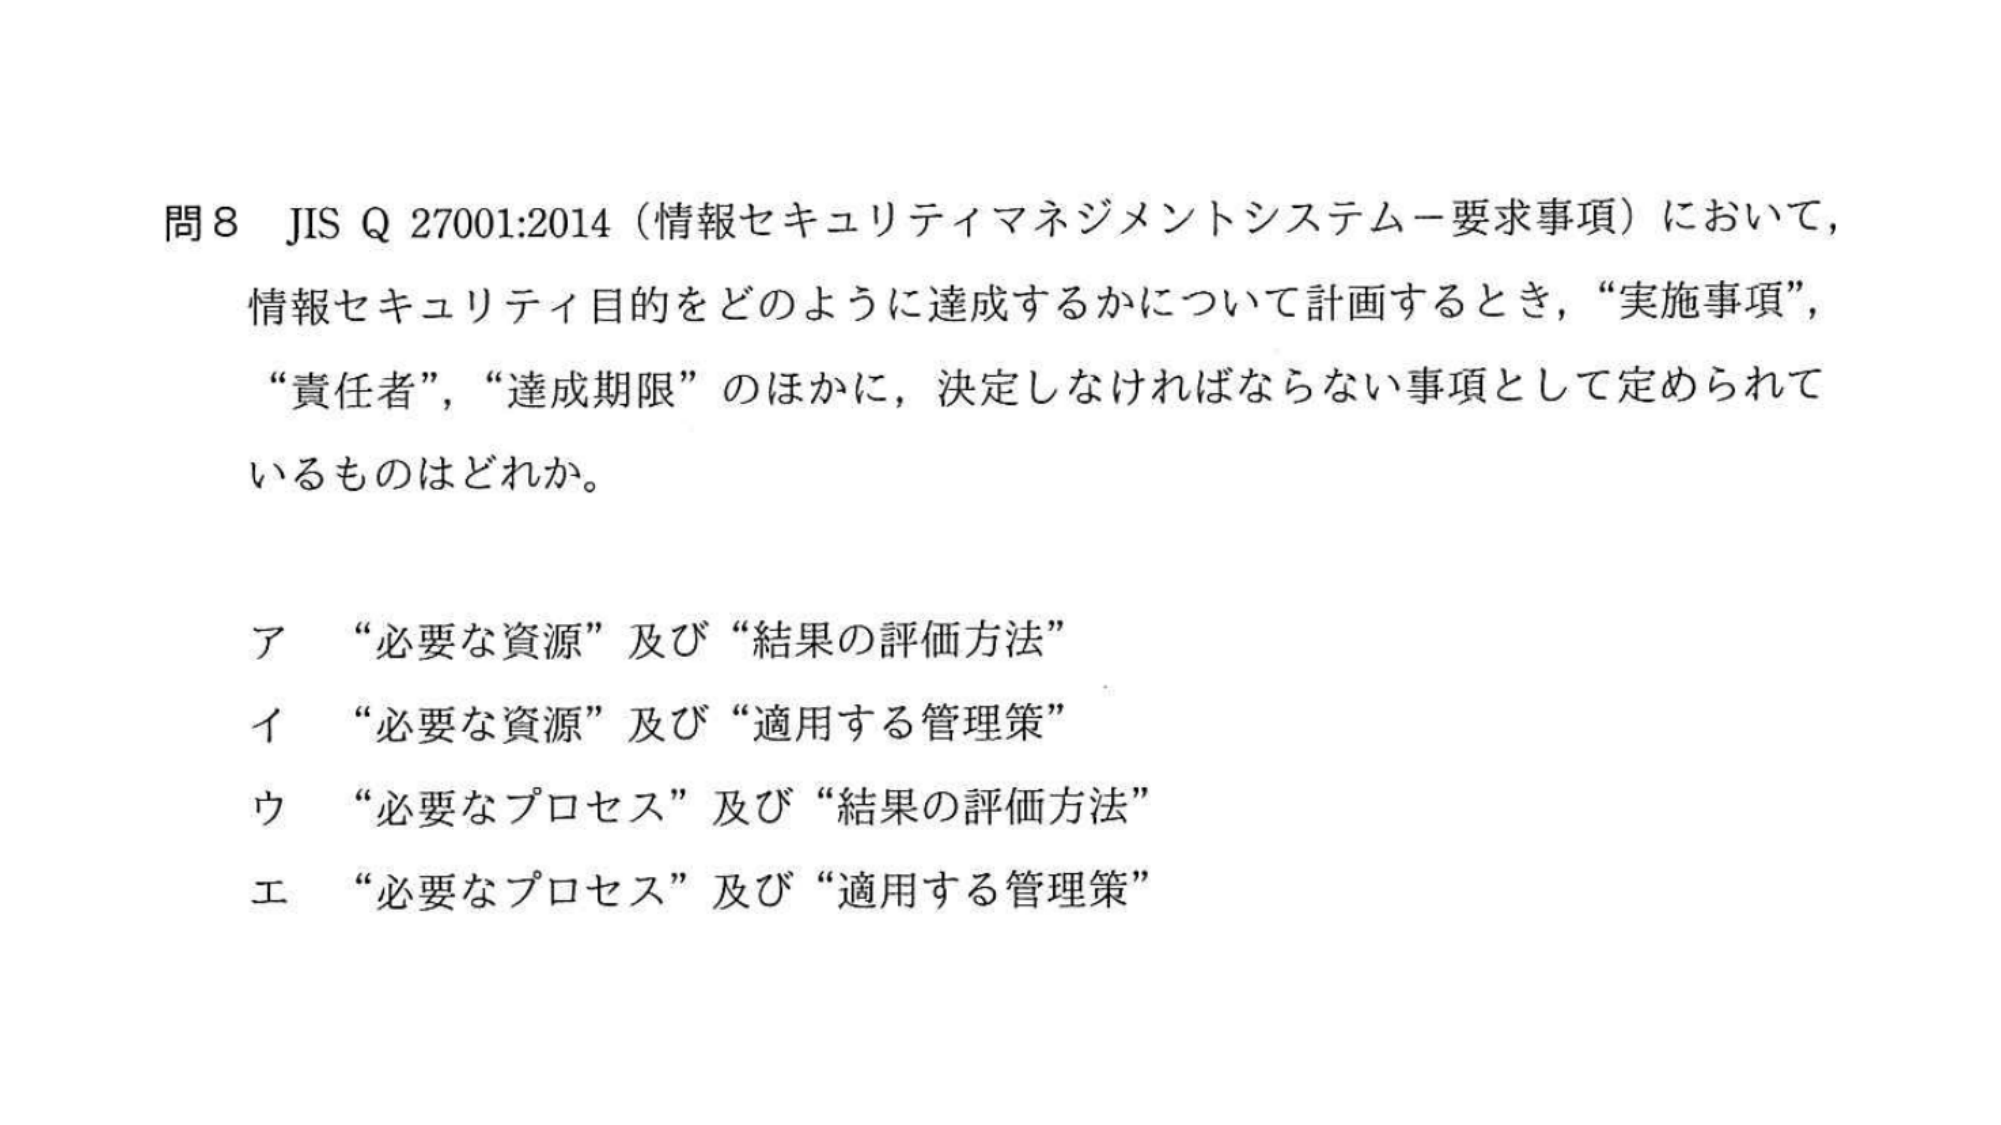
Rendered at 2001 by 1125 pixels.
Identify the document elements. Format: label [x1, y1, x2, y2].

picture [132, 177, 1867, 948]
